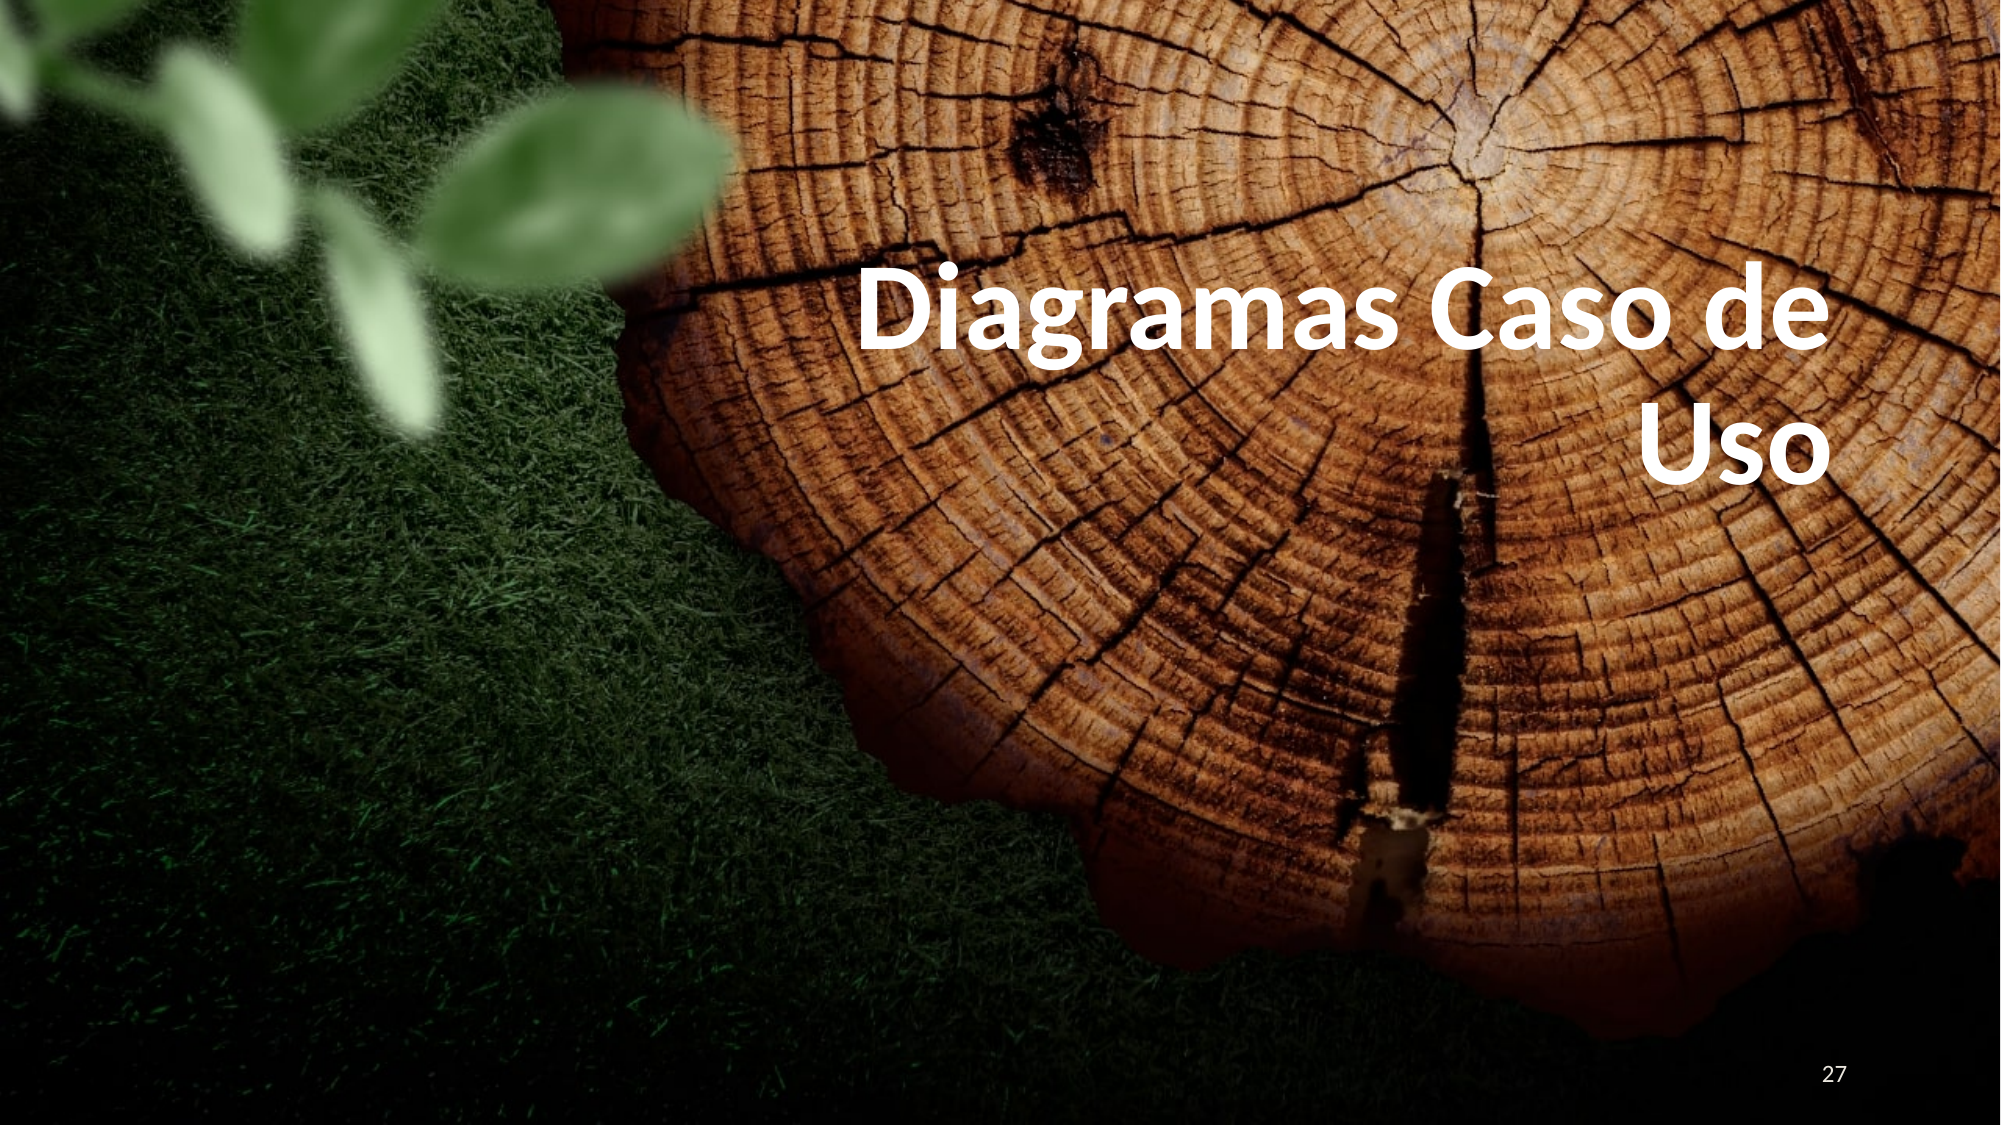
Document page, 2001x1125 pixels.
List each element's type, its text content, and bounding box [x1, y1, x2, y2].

picture [0, 0, 2001, 1125]
slide_number 27 [1650, 1042, 1863, 1103]
title Diagramas Caso de Uso [798, 95, 1849, 519]
